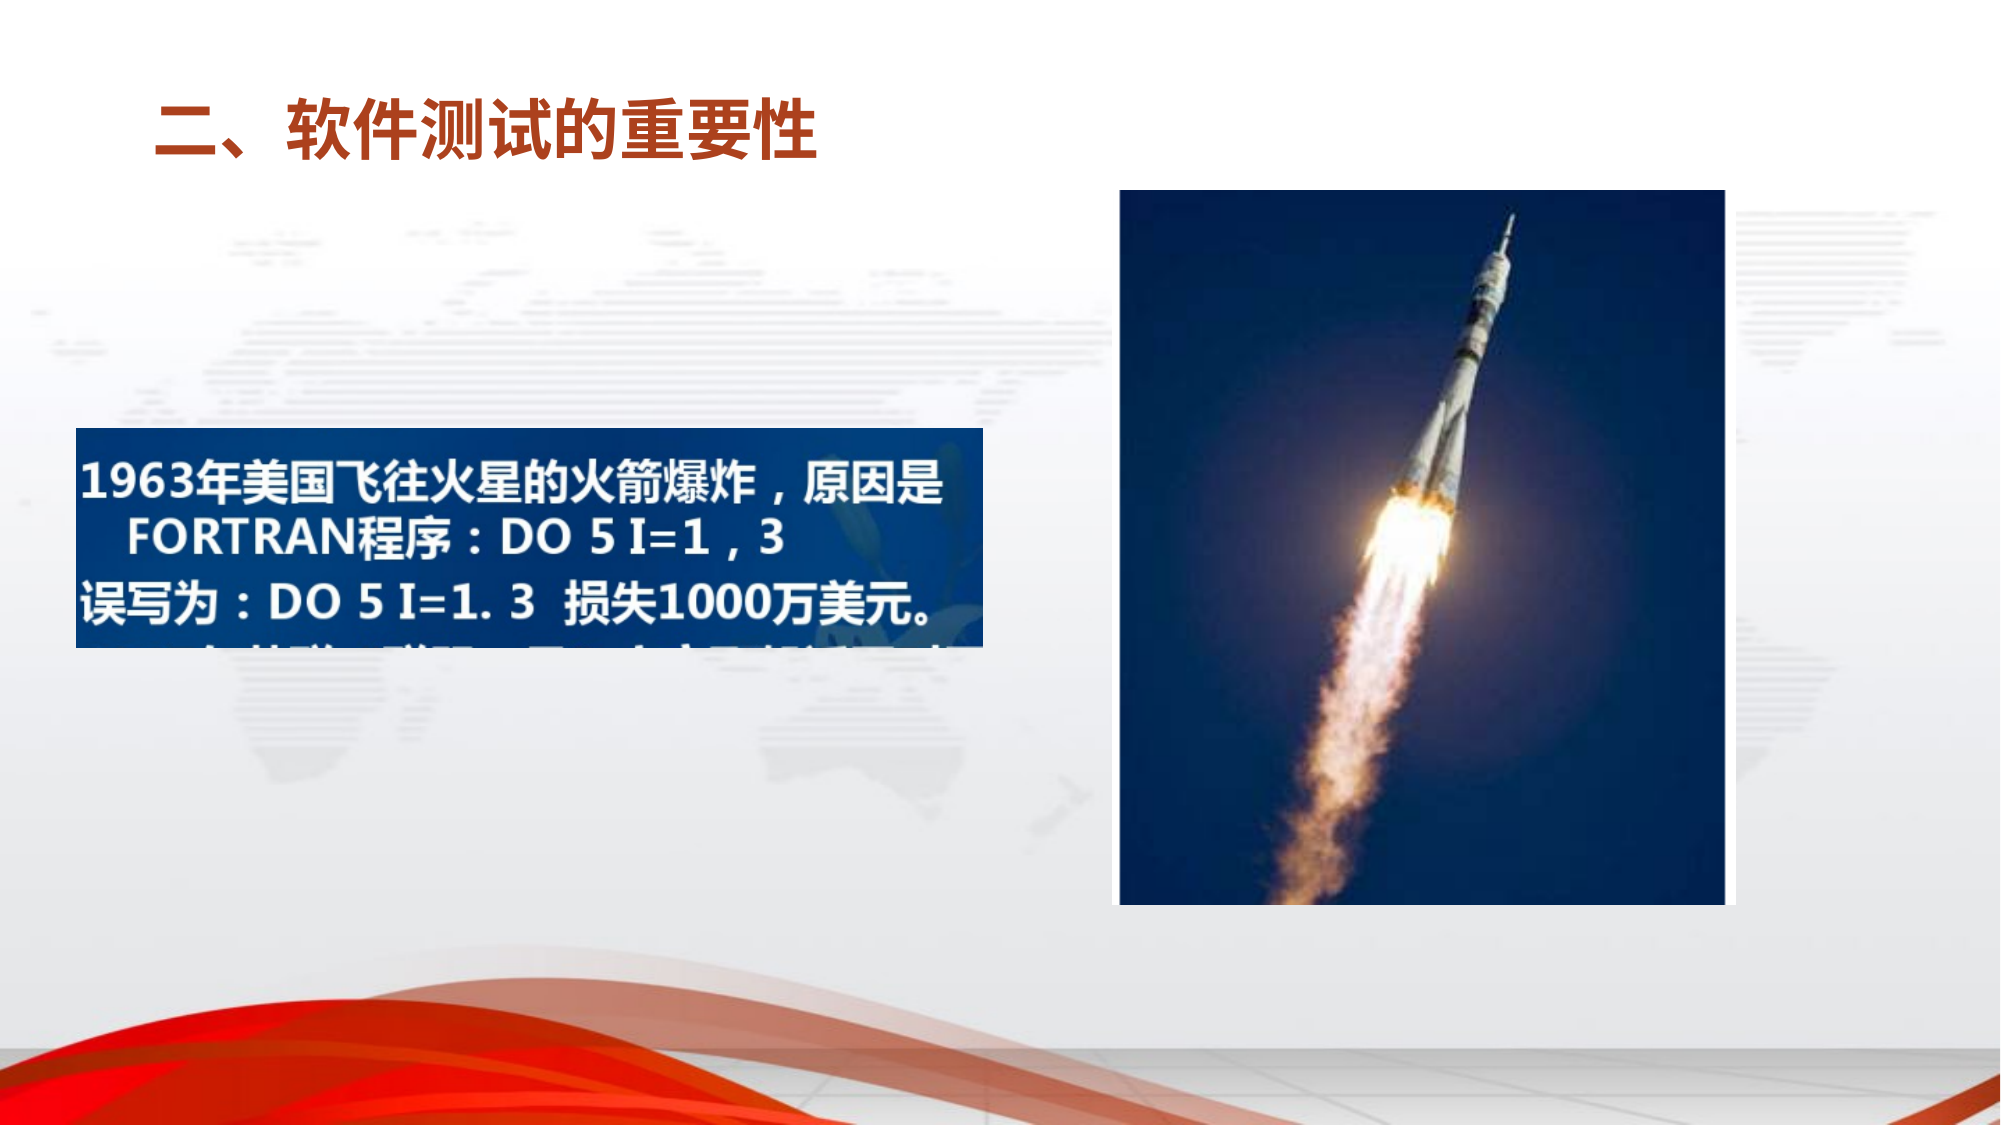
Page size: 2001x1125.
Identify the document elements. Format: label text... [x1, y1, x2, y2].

title 二、软件测试的重要性 [137, 48, 1863, 177]
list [1112, 190, 1736, 905]
picture [0, 0, 2001, 1125]
